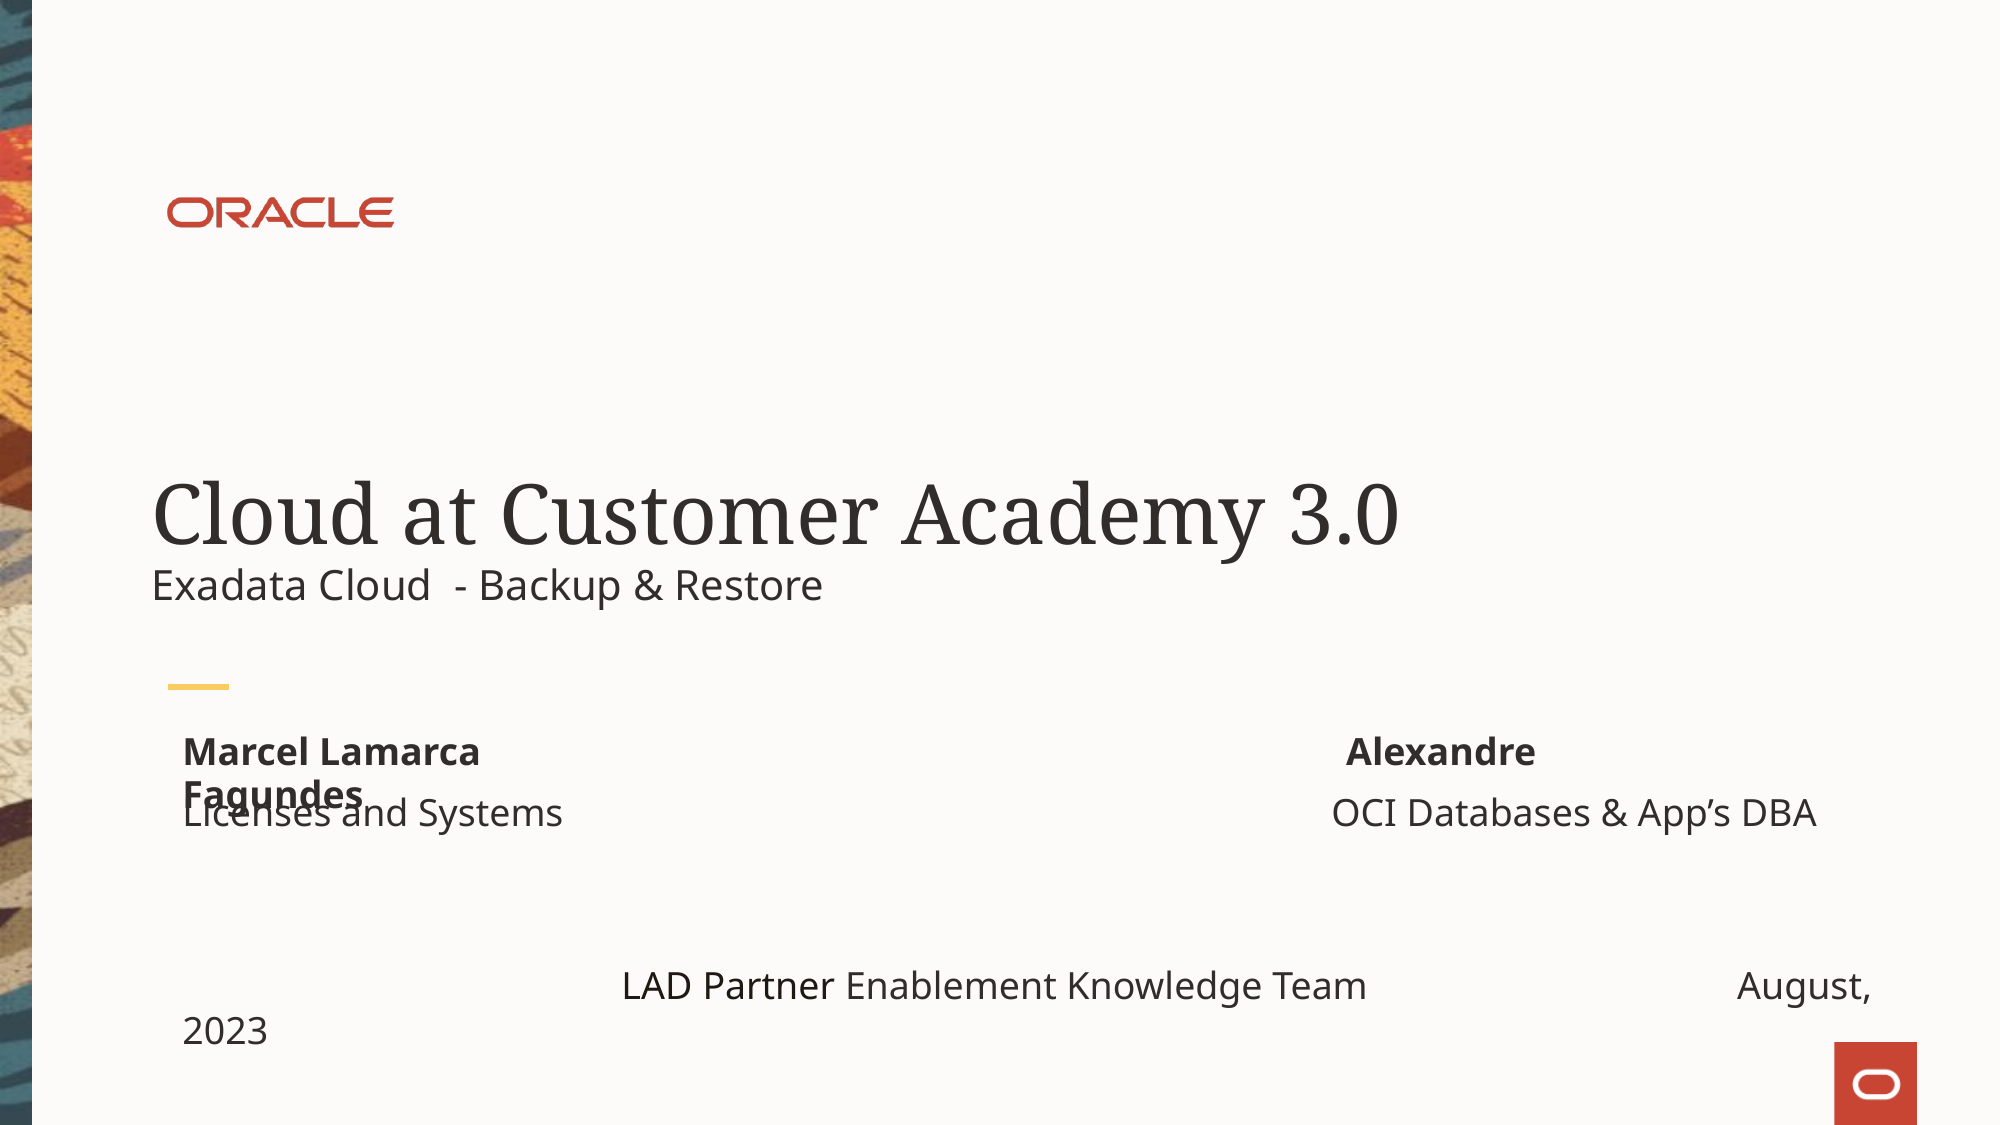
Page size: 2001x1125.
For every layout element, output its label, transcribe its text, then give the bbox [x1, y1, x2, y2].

picture [0, 0, 32, 1125]
list Exadata Cloud - Backup & Restore [151, 564, 1525, 608]
list Licenses and Systems OCI Databases & App’s DBA LAD Partner Enablement Knowledge Team August, 2023 [182, 792, 1928, 857]
title Cloud at Customer Academy 3.0 [151, 459, 1818, 579]
picture [155, 185, 406, 239]
list Marcel Lamarca Alexandre Fagundes [182, 731, 1680, 773]
